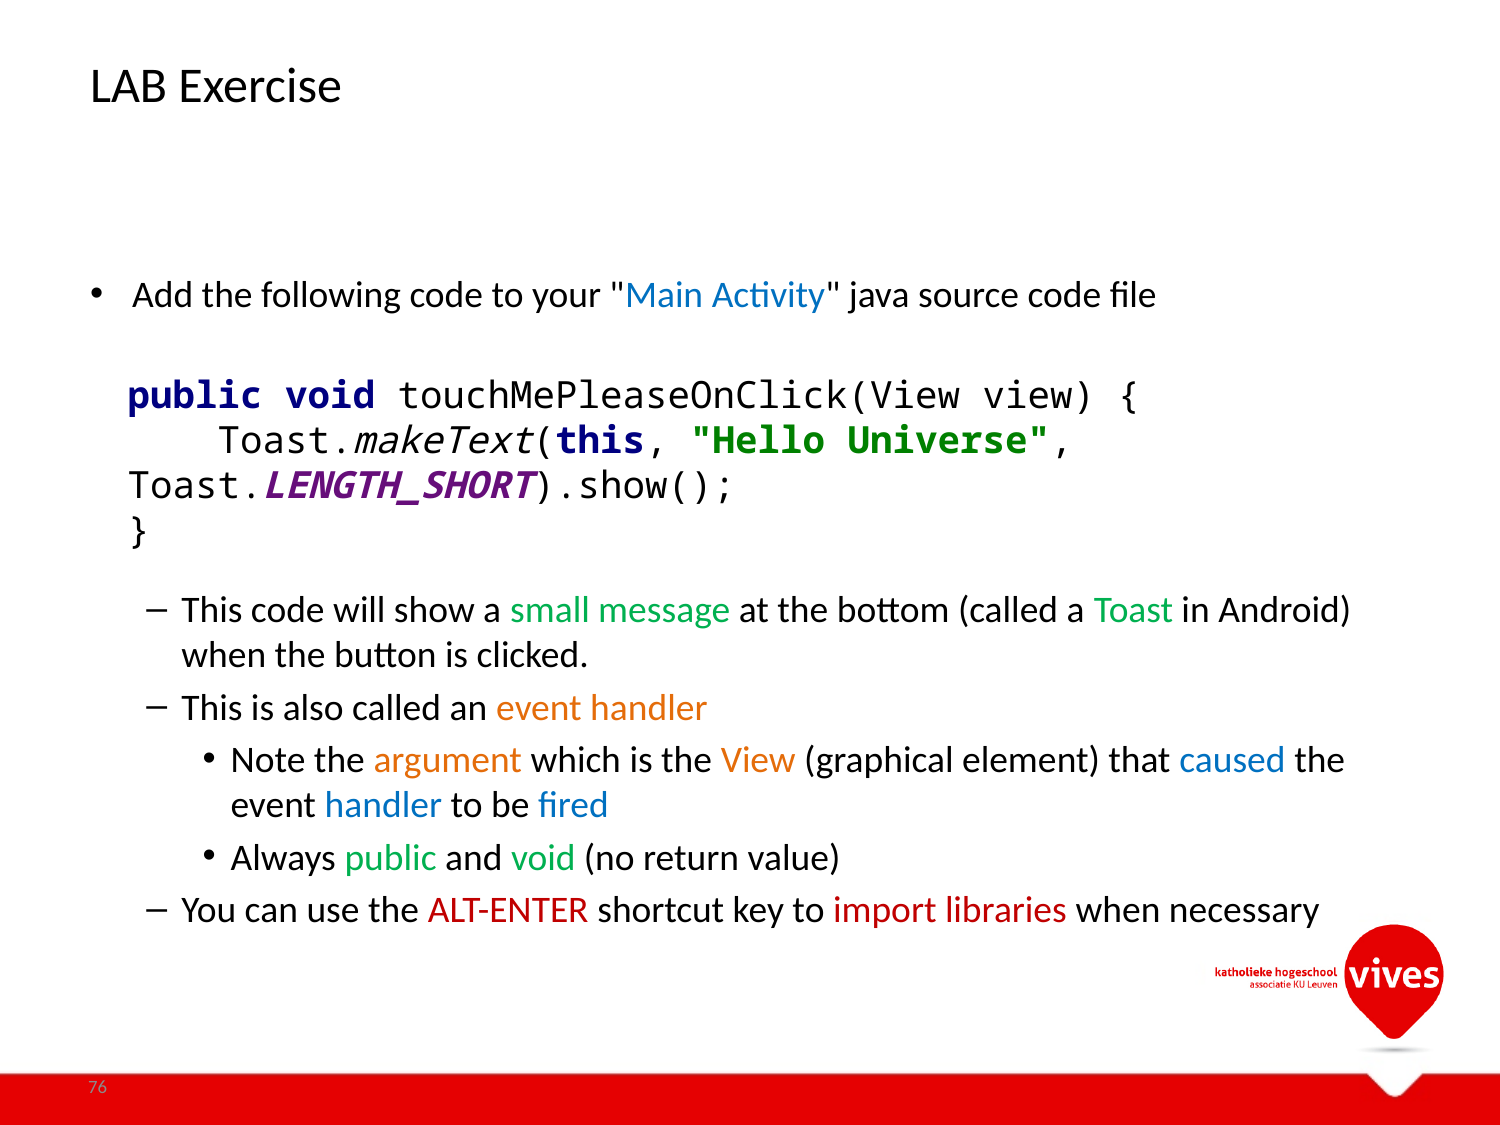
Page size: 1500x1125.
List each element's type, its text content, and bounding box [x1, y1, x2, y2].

text_box public void touchMePleaseOnClick(View view) { Toast.makeText(this, "Hello Universe", Toast.LENGTH_SHORT).show(); } [112, 363, 1450, 559]
list Add the following code to your "Main Activity" java source code file This code will show a small message at the bottom (called a Toast in Android) when the button is clicked. This is also called an event handler Note the argument which is the View (graphical element) that caused the event handler to be fired Always public and void (no return value) You can use the ALT-ENTER shortcut key to import libraries when necessary [75, 262, 1425, 1005]
title LAB Exercise [75, 45, 1425, 233]
picture [0, 0, 1500, 1125]
slide_number 76 [73, 1056, 153, 1116]
